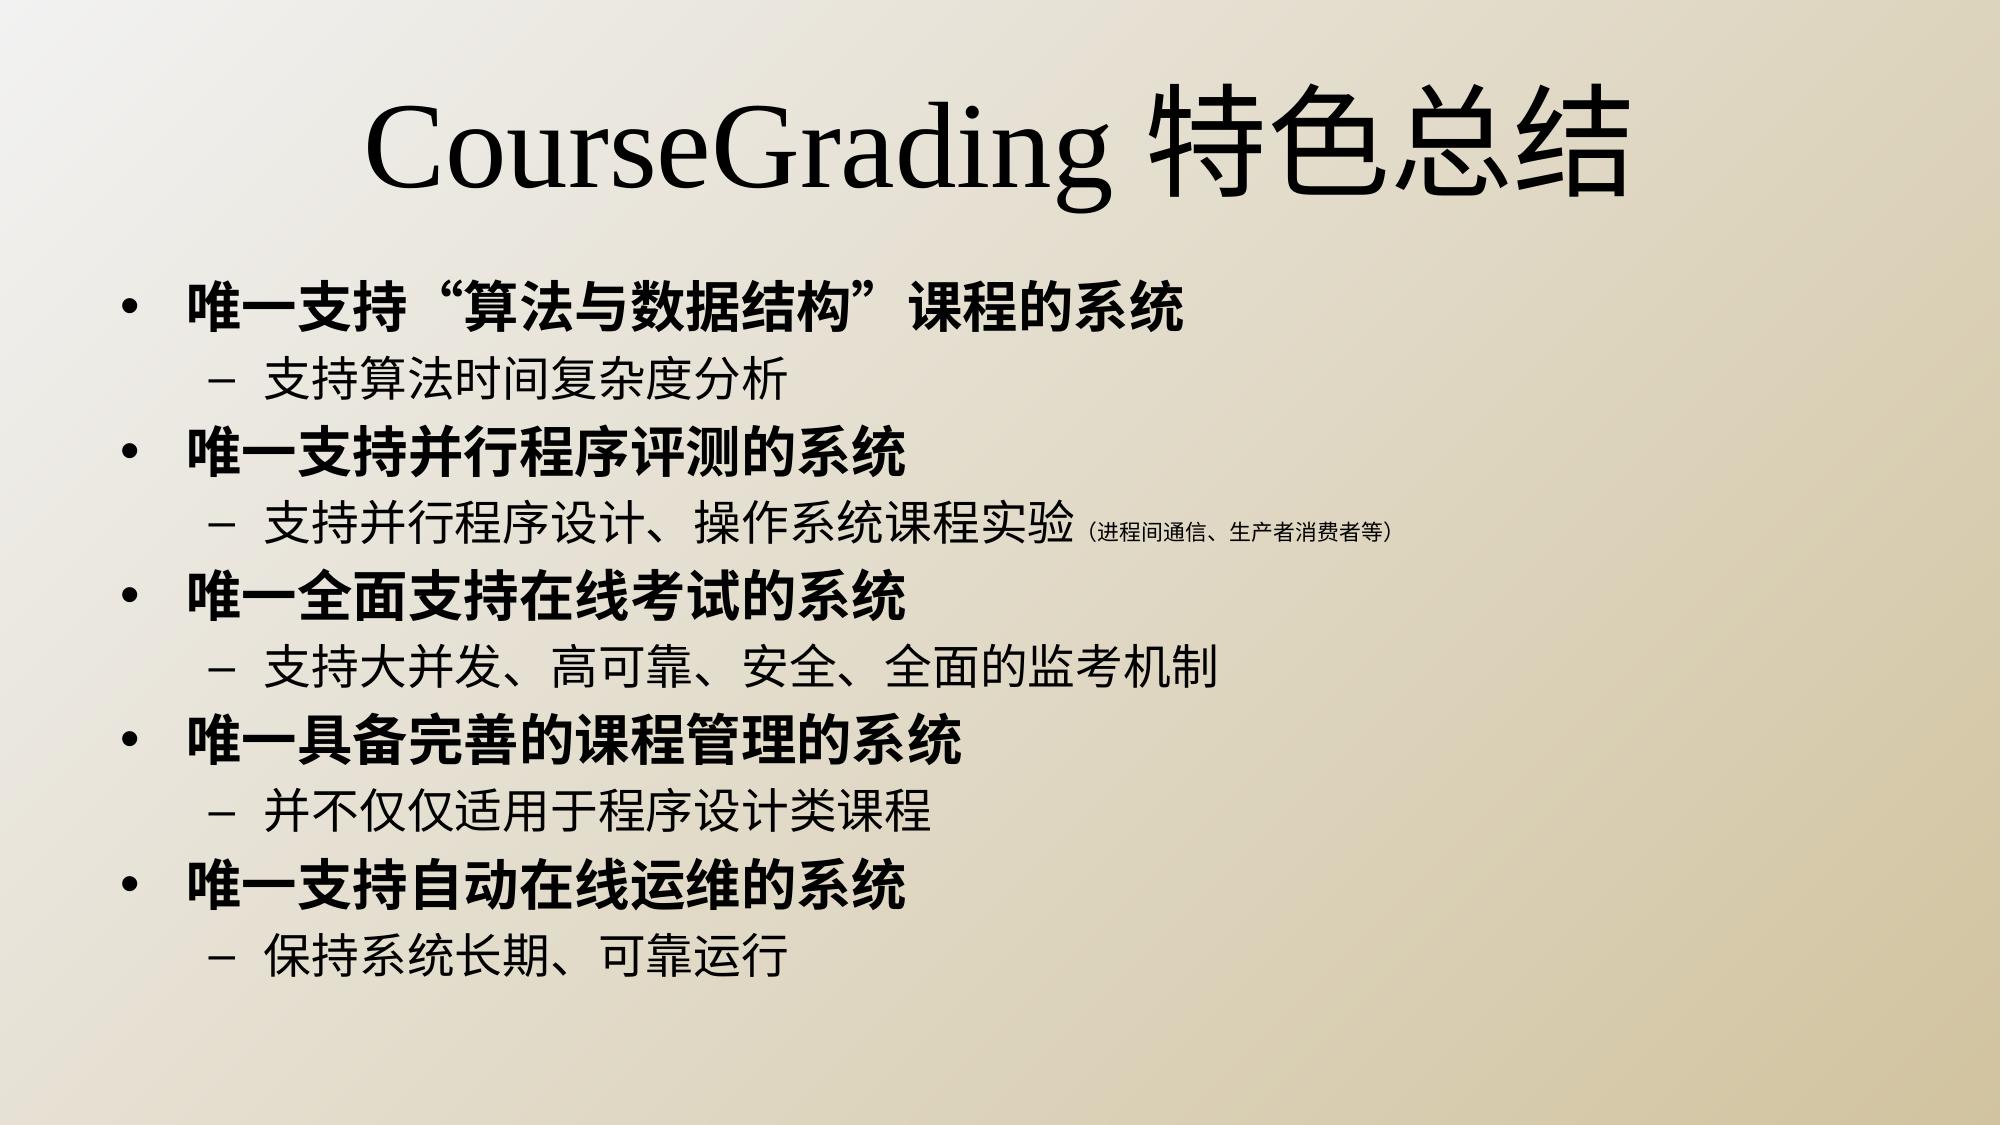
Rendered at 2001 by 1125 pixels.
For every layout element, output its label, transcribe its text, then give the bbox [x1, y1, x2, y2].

list 唯一支持“算法与数据结构”课程的系统 支持算法时间复杂度分析 唯一支持并行程序评测的系统 支持并行程序设计、操作系统课程实验（进程间通信、生产者消费者等） 唯一全面支持在线考试的系统 支持大并发、高可靠、安全、全面的监考机制 唯一具备完善的课程管理的系统 并不仅仅适用于程序设计类课程 唯一支持自动在线运维的系统 保持系统长期、可靠运行 [99, 262, 2000, 1005]
title CourseGrading特色总结 [99, 45, 1900, 233]
